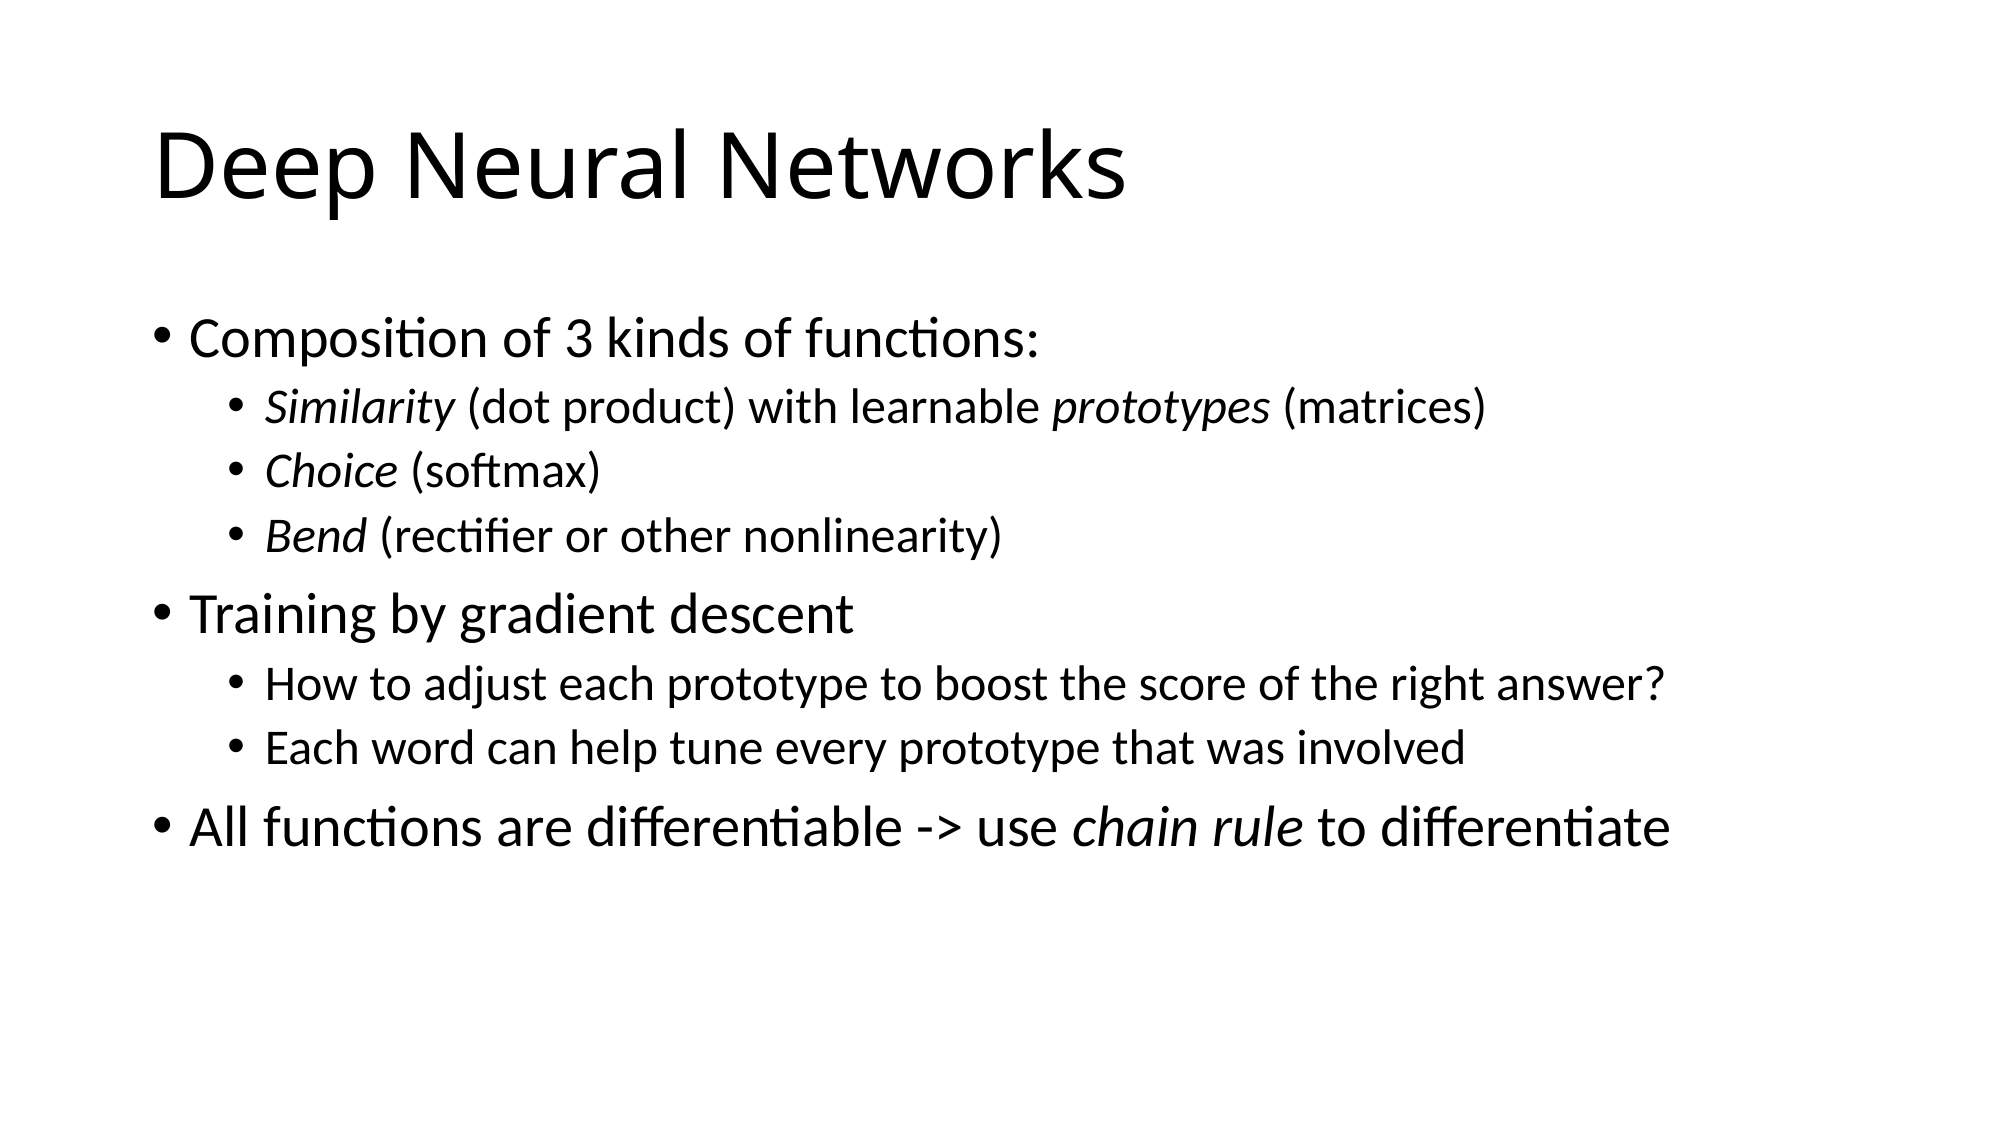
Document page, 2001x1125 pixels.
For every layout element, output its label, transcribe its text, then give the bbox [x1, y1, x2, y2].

title Deep Neural Networks [137, 59, 1863, 278]
list Composition of 3 kinds of functions: Similarity (dot product) with learnable prototypes (matrices) Choice (softmax) Bend (rectifier or other nonlinearity) Training by gradient descent How to adjust each prototype to boost the score of the right answer? Each word can help tune every prototype that was involved All functions are differentiable -> use chain rule to differentiate [137, 299, 1863, 1014]
